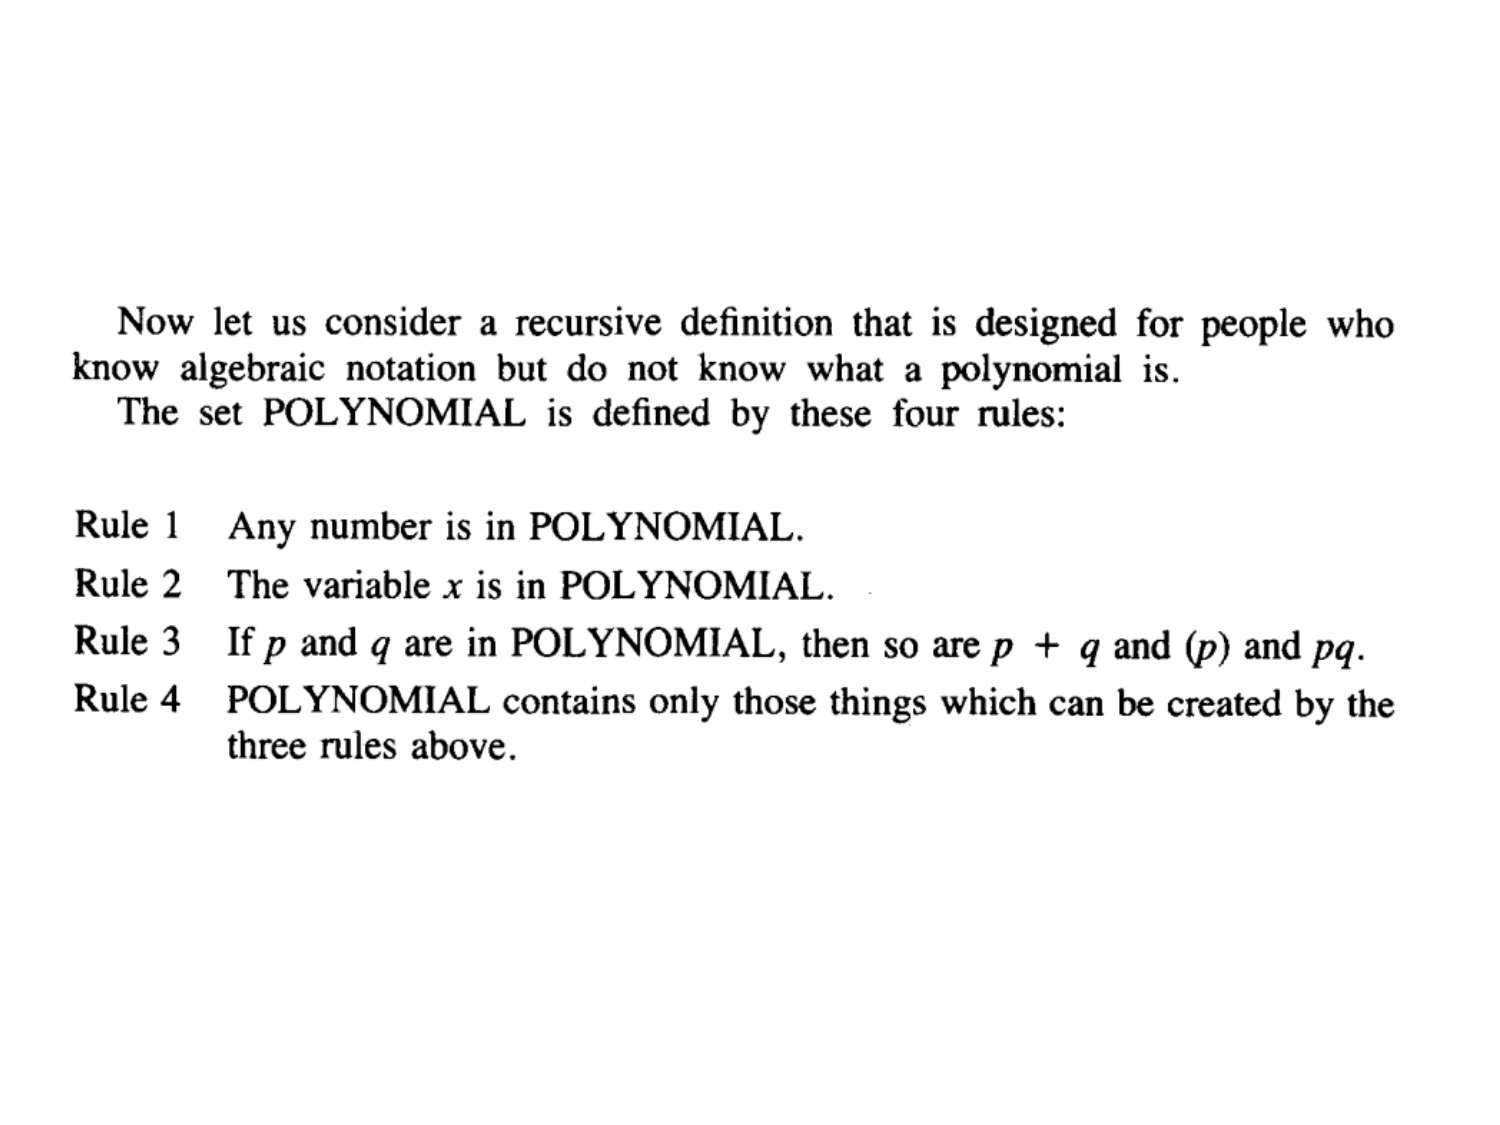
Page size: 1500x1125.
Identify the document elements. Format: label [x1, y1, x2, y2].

picture [62, 289, 1413, 790]
